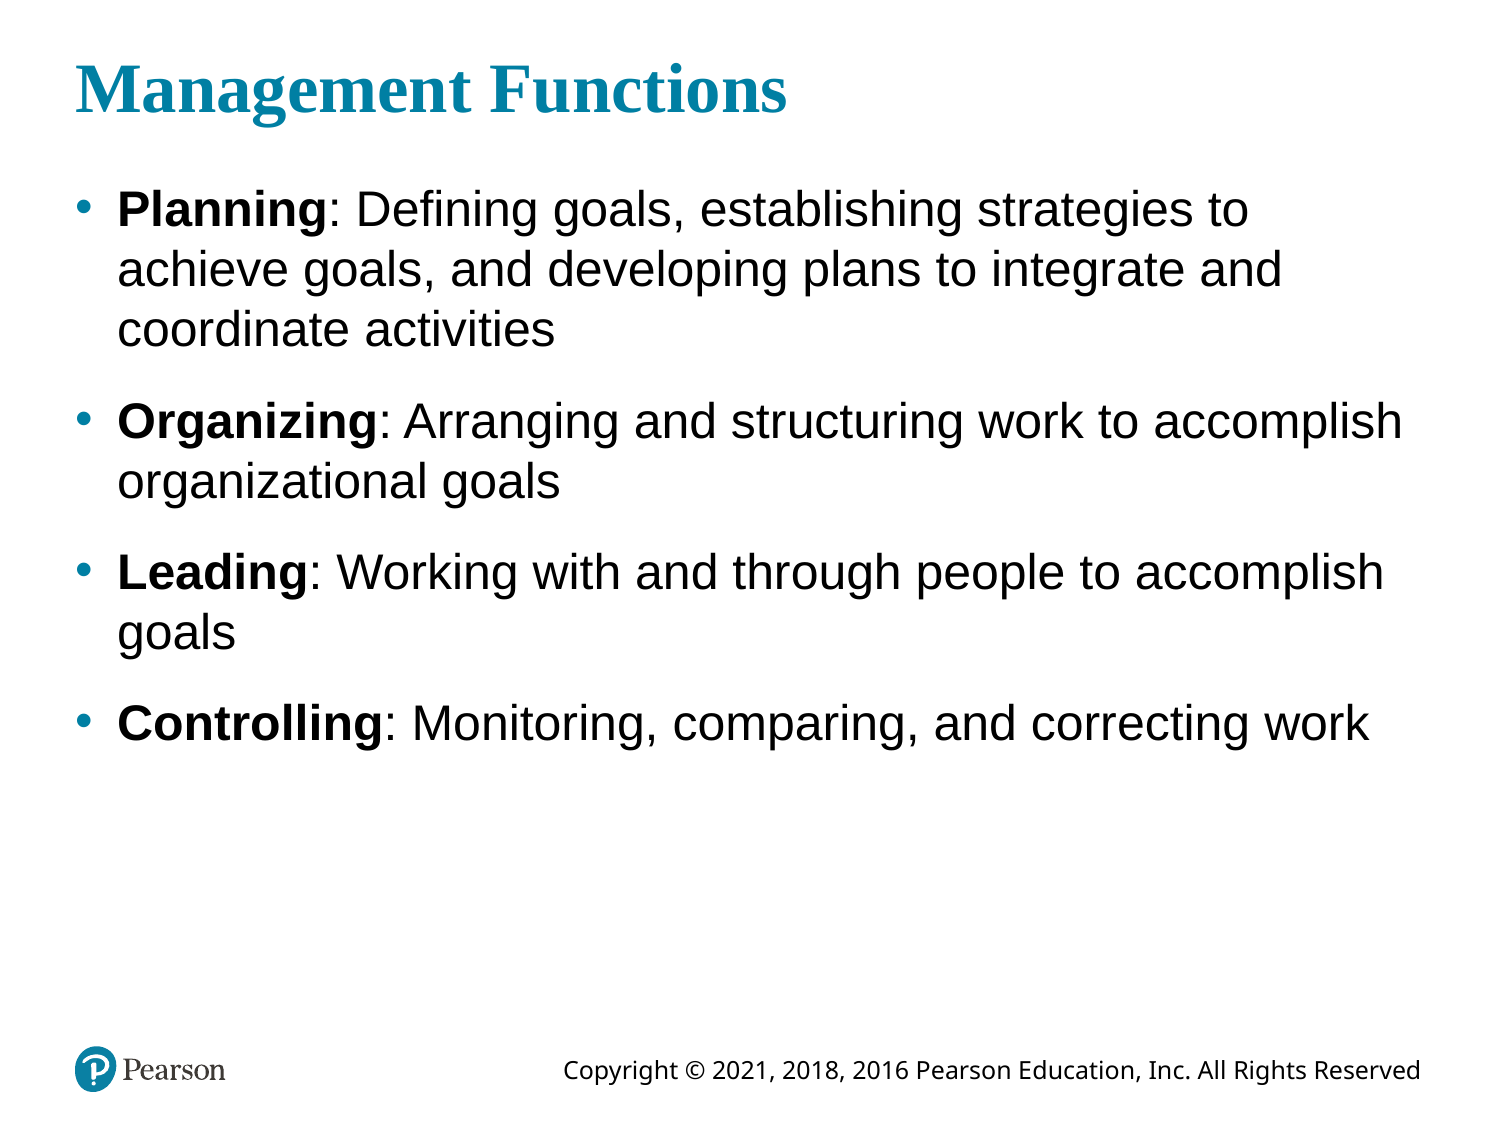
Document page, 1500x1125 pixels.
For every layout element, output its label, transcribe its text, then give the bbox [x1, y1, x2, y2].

title Management Functions [75, 33, 1425, 127]
list Planning: Defining goals, establishing strategies to achieve goals, and developing plans to integrate and coordinate activities Organizing: Arranging and structuring work to accomplish organizational goals Leading: Working with and through people to accomplish goals Controlling: Monitoring, comparing, and correcting work [75, 176, 1425, 775]
